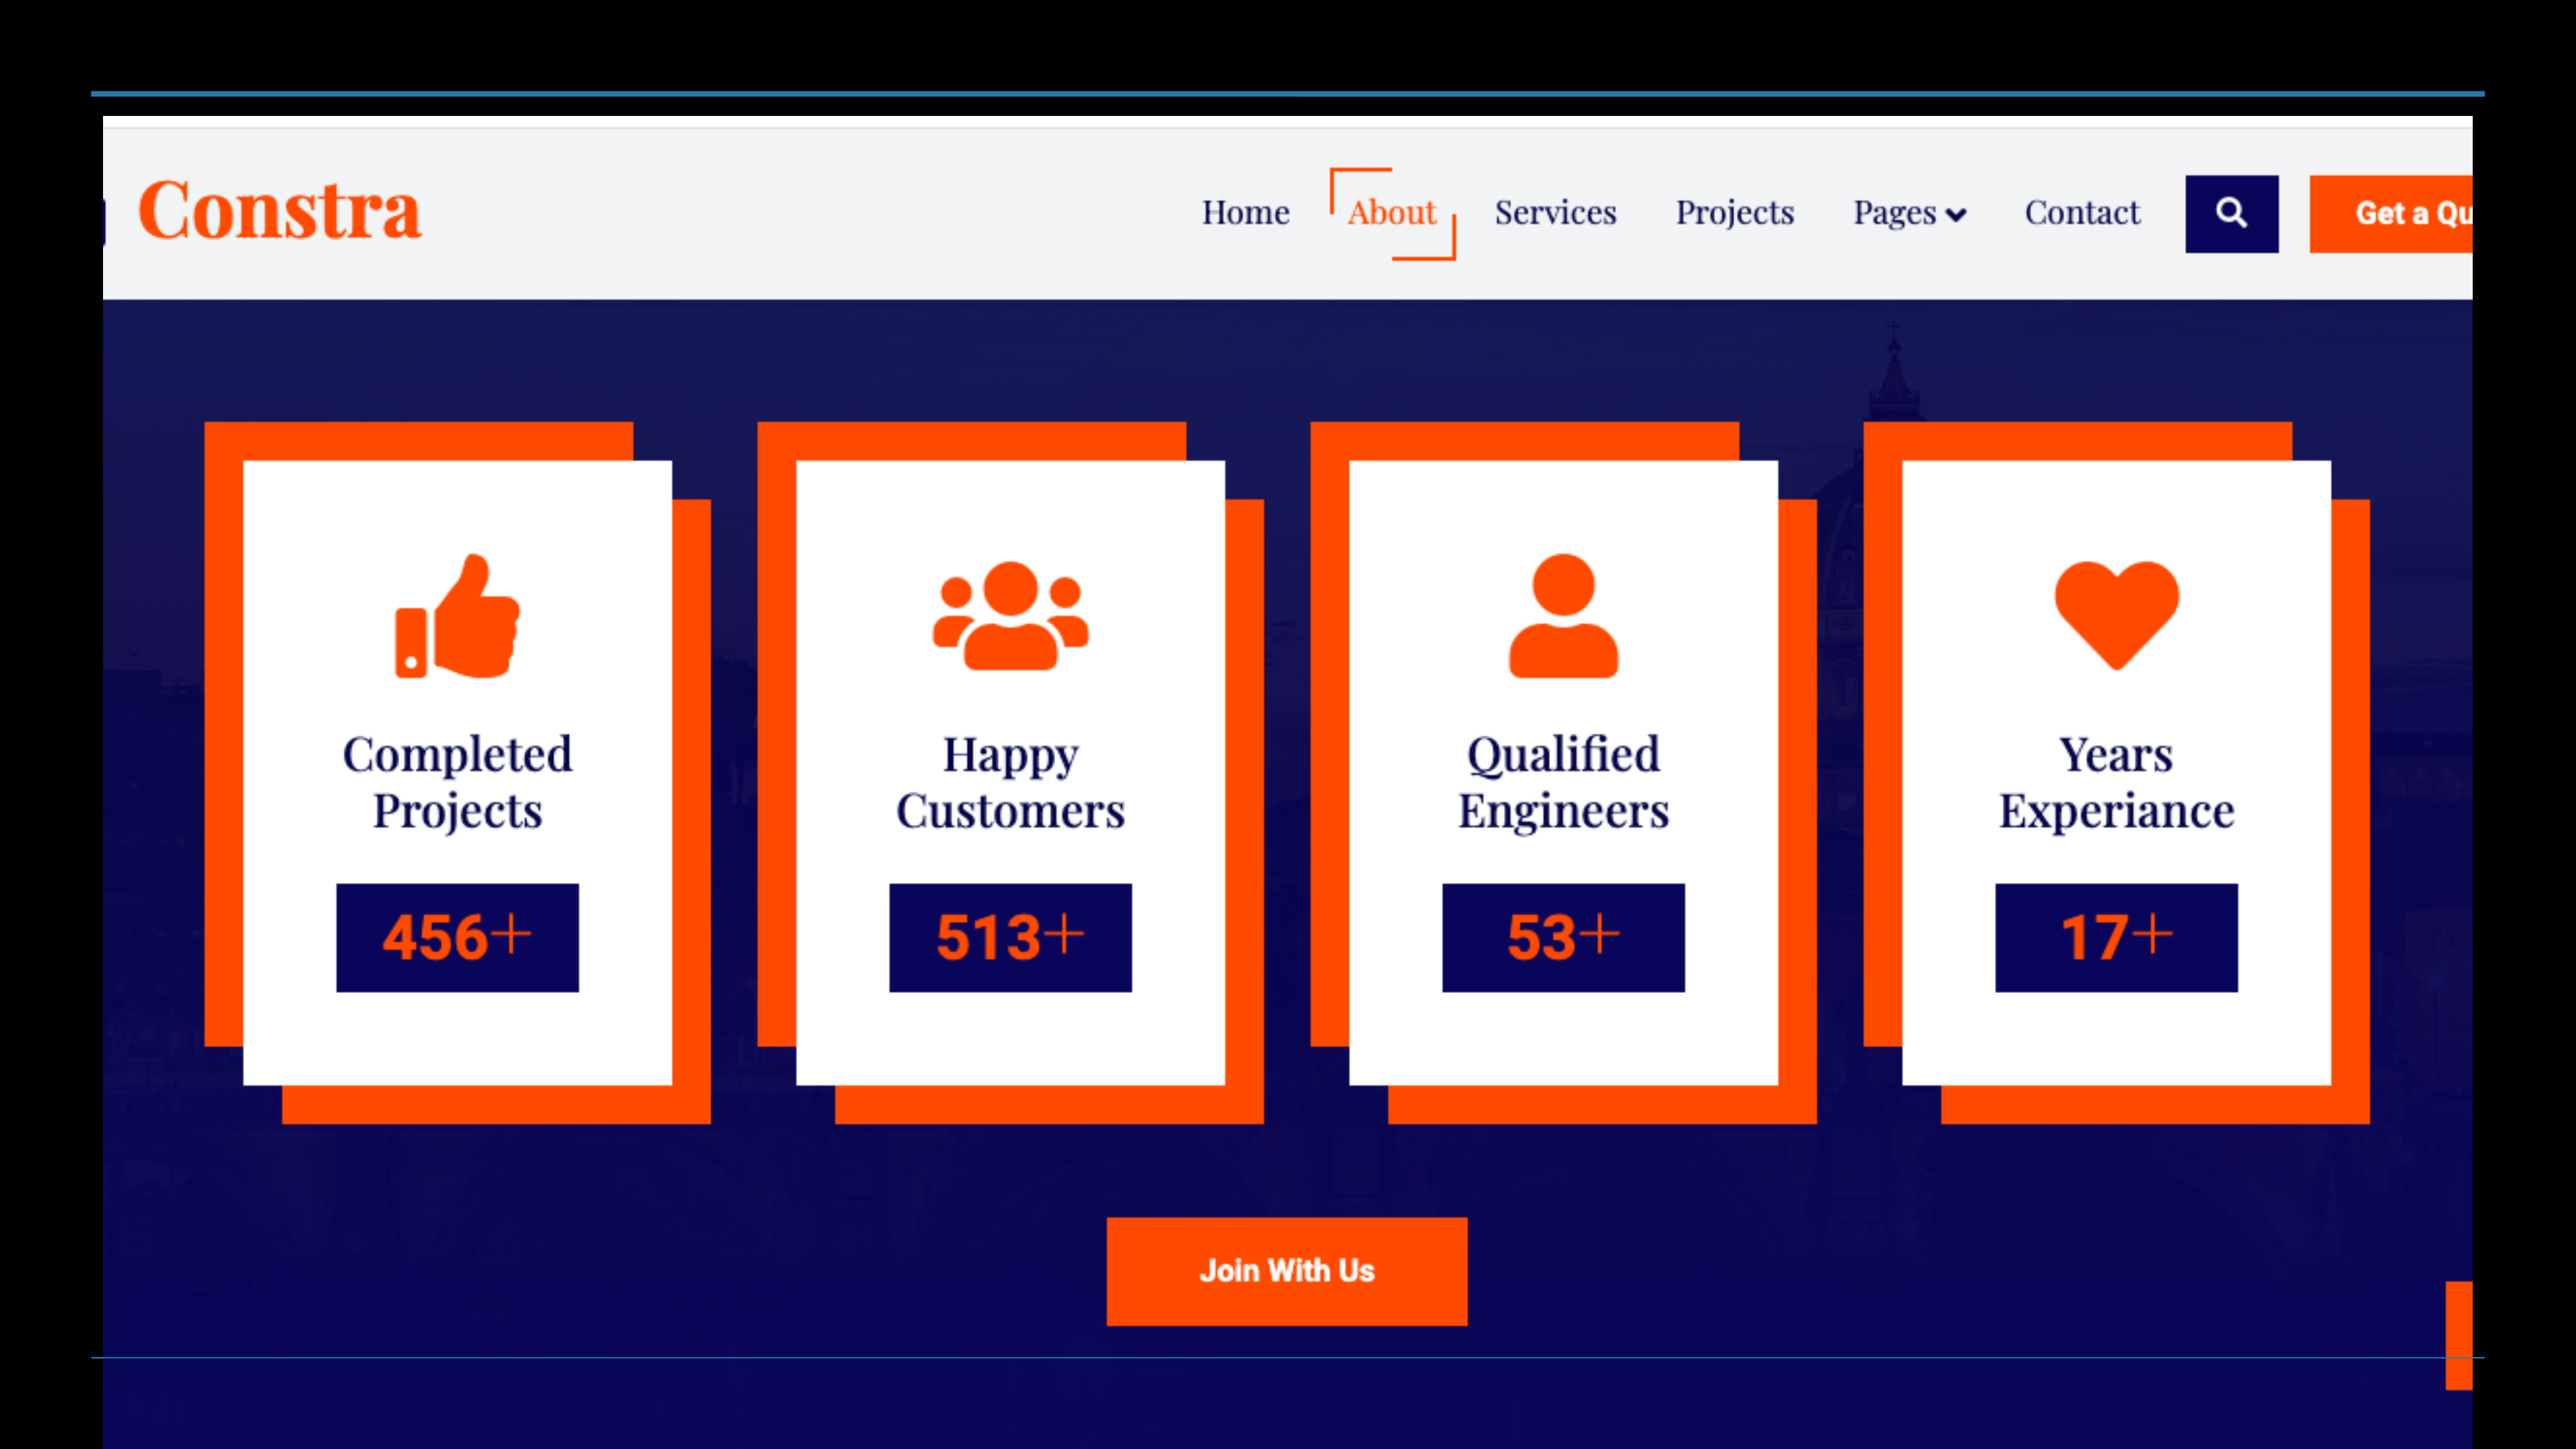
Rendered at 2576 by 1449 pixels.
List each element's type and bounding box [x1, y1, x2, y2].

picture [102, 115, 2473, 1449]
